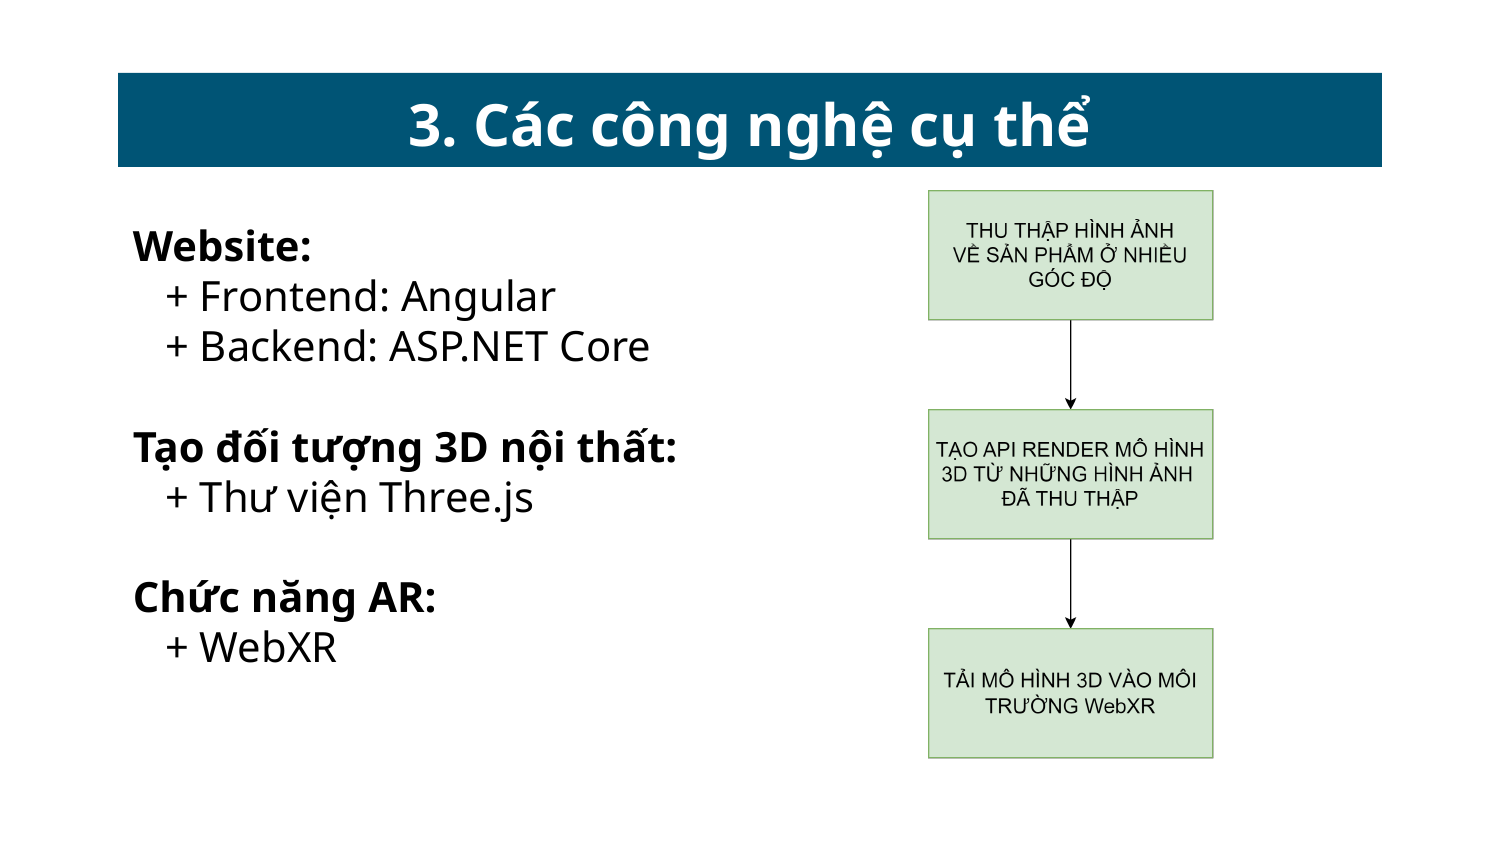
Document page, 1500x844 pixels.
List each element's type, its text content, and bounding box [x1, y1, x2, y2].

title 3. Các công nghệ cụ thể [116, 71, 1384, 169]
picture [914, 177, 1226, 771]
text_box Website: + Frontend: Angular + Backend: ASP.NET Core Tạo đối tượng 3D nội thất: + Thư viện Three.js Chức năng AR: + WebXR [118, 212, 715, 678]
